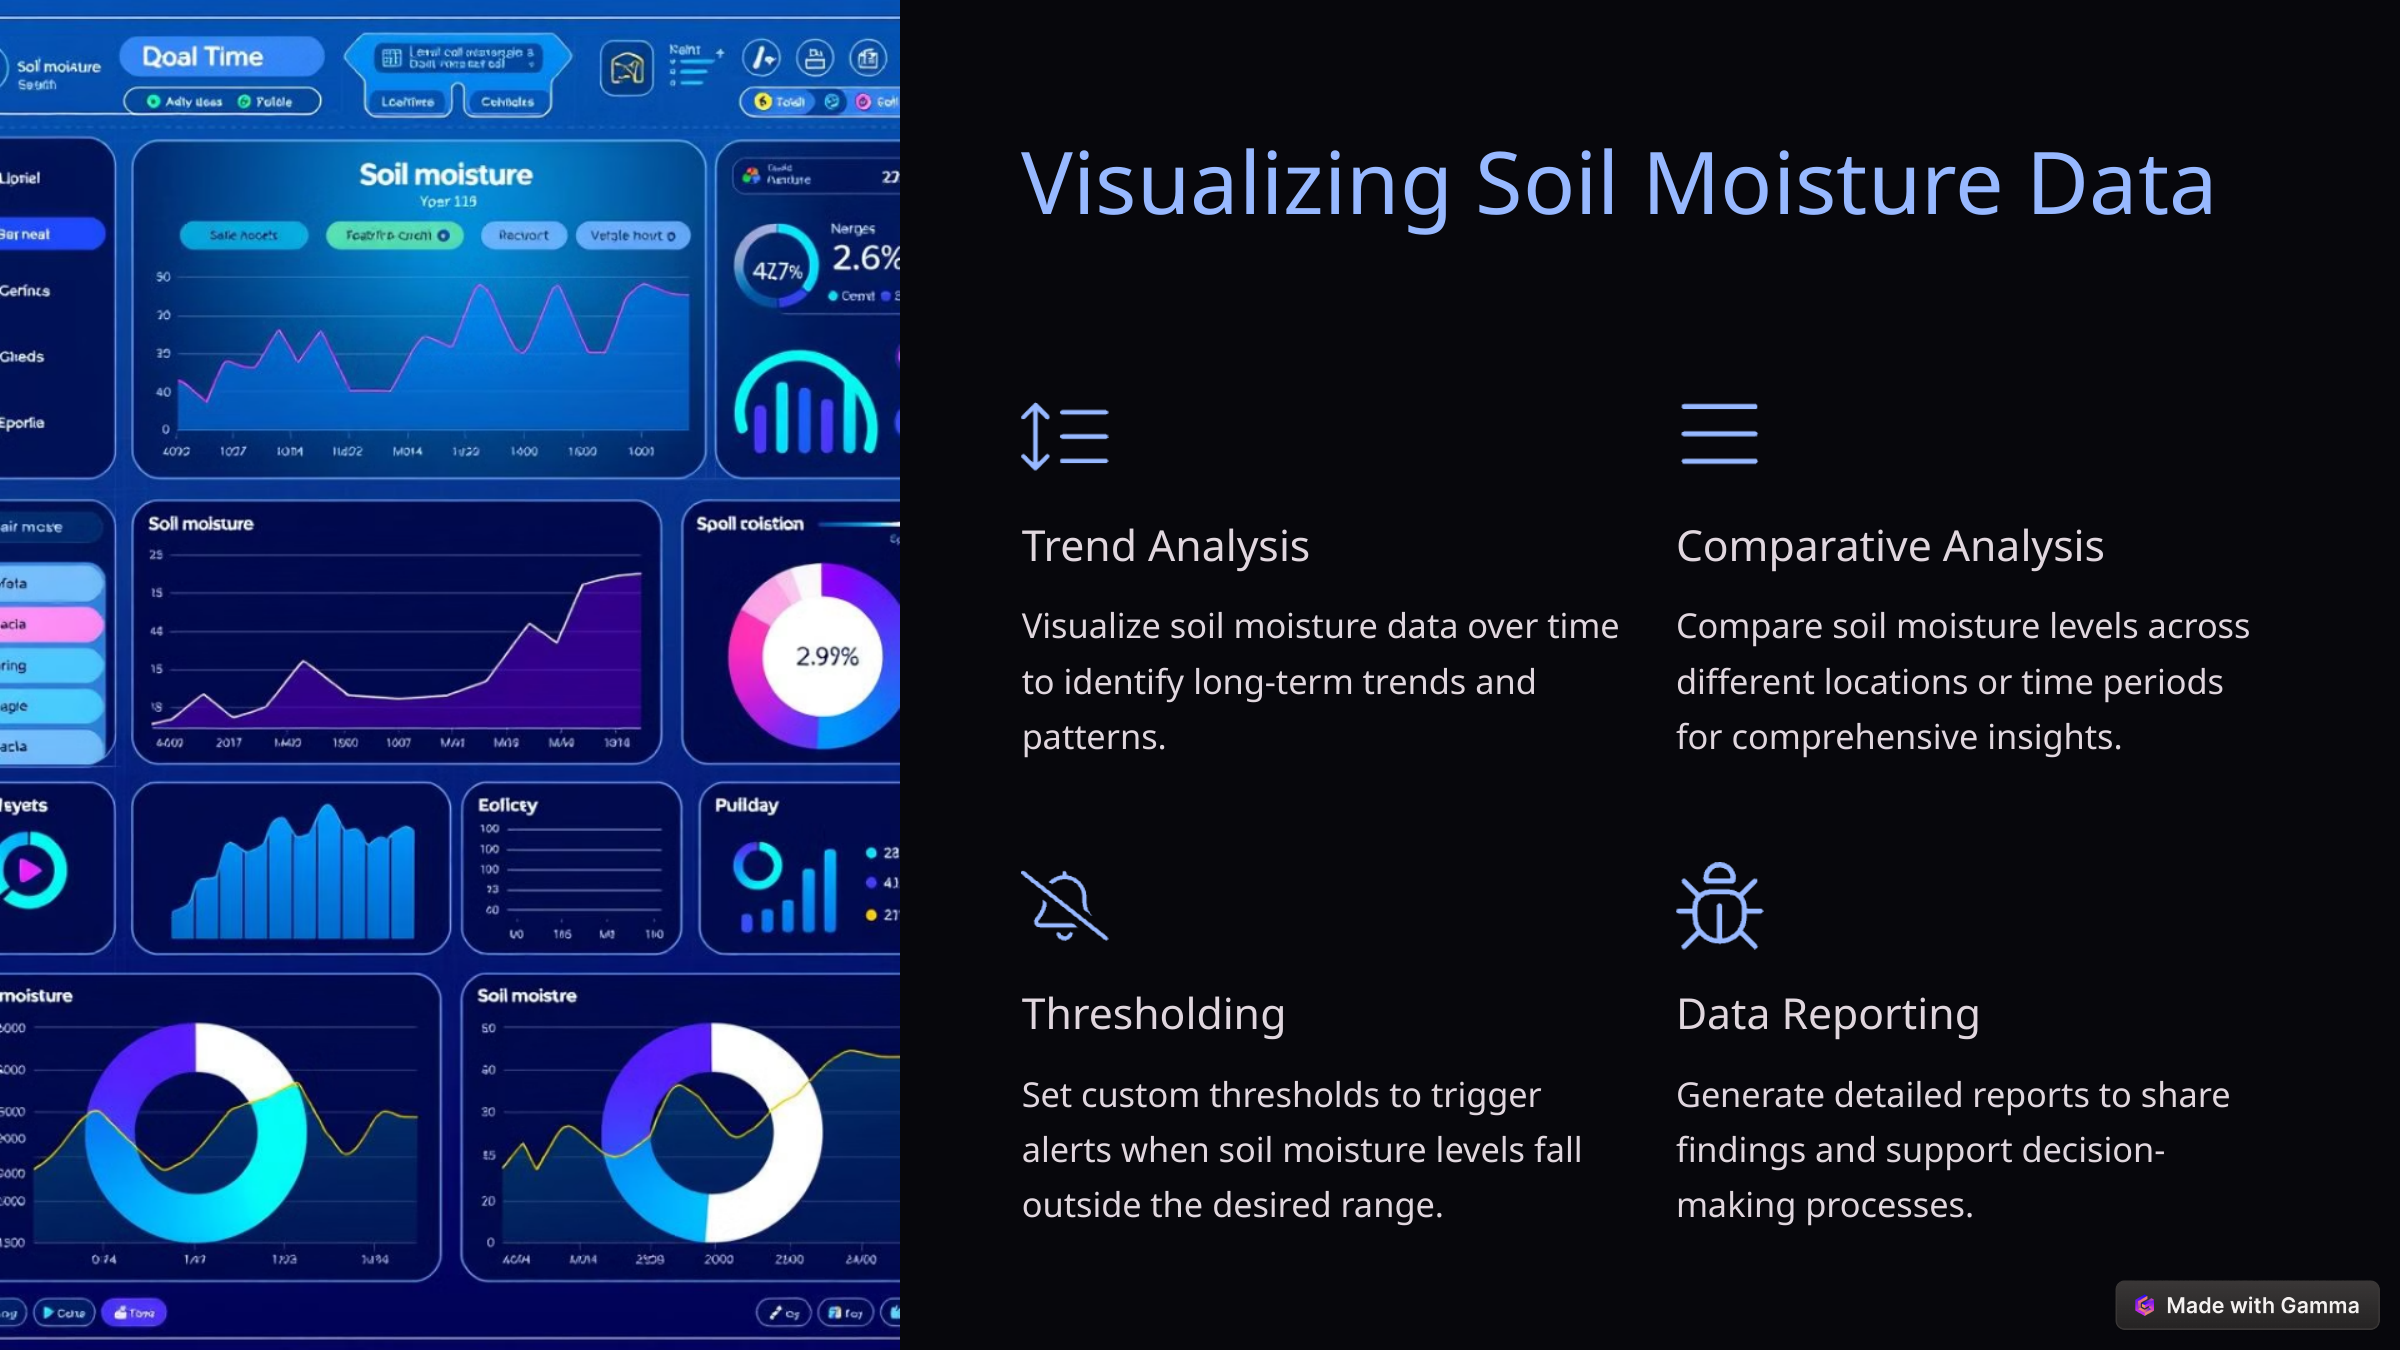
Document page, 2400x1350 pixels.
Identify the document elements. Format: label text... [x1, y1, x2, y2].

picture [1021, 862, 1109, 950]
text_box Compare soil moisture levels across different locations or time periods for comprehensive insights. [1676, 590, 2278, 758]
picture [2106, 1271, 2389, 1339]
text_box Generate detailed reports to share findings and support decision-making processes. [1676, 1059, 2278, 1227]
text_box Visualizing Soil Moisture Data [1021, 123, 2279, 342]
text_box Comparative Analysis [1676, 515, 2160, 570]
picture [0, 0, 900, 1350]
text_box Visualize soil moisture data over time to identify long-term trends and patterns. [1021, 590, 1624, 758]
picture [1676, 862, 1764, 950]
text_box Set custom thresholds to trigger alerts when soil moisture levels fall outside the desired range. [1021, 1059, 1624, 1227]
text_box Thresholding [1021, 983, 1458, 1039]
picture [1676, 393, 1764, 481]
picture [1021, 393, 1109, 481]
text_box Data Reporting [1676, 983, 2112, 1039]
text_box Trend Analysis [1021, 515, 1458, 570]
